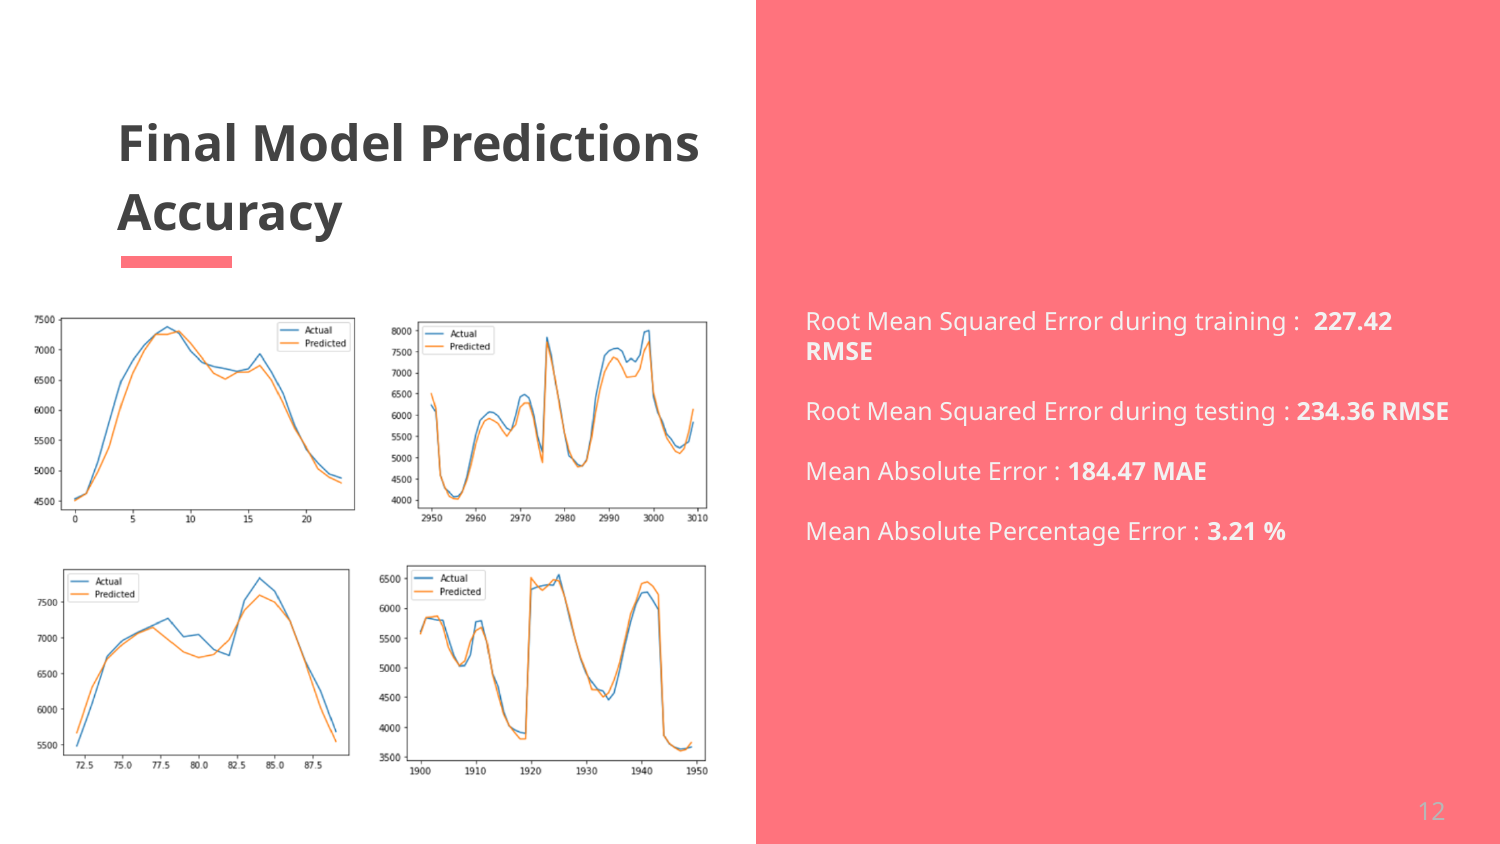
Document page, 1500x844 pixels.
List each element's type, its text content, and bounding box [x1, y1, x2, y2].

slide_number 12 [1402, 764, 1493, 830]
title Final Model Predictions Accuracy [102, 160, 724, 256]
subtitle Root Mean Squared Error during training : 227.42 RMSE Root Mean Squared Error during testing : 234.36 RMSE Mean Absolute Error : 184.47 MAE Mean Absolute Percentage Error : 3.21 % [790, 290, 1473, 551]
picture [10, 272, 751, 798]
